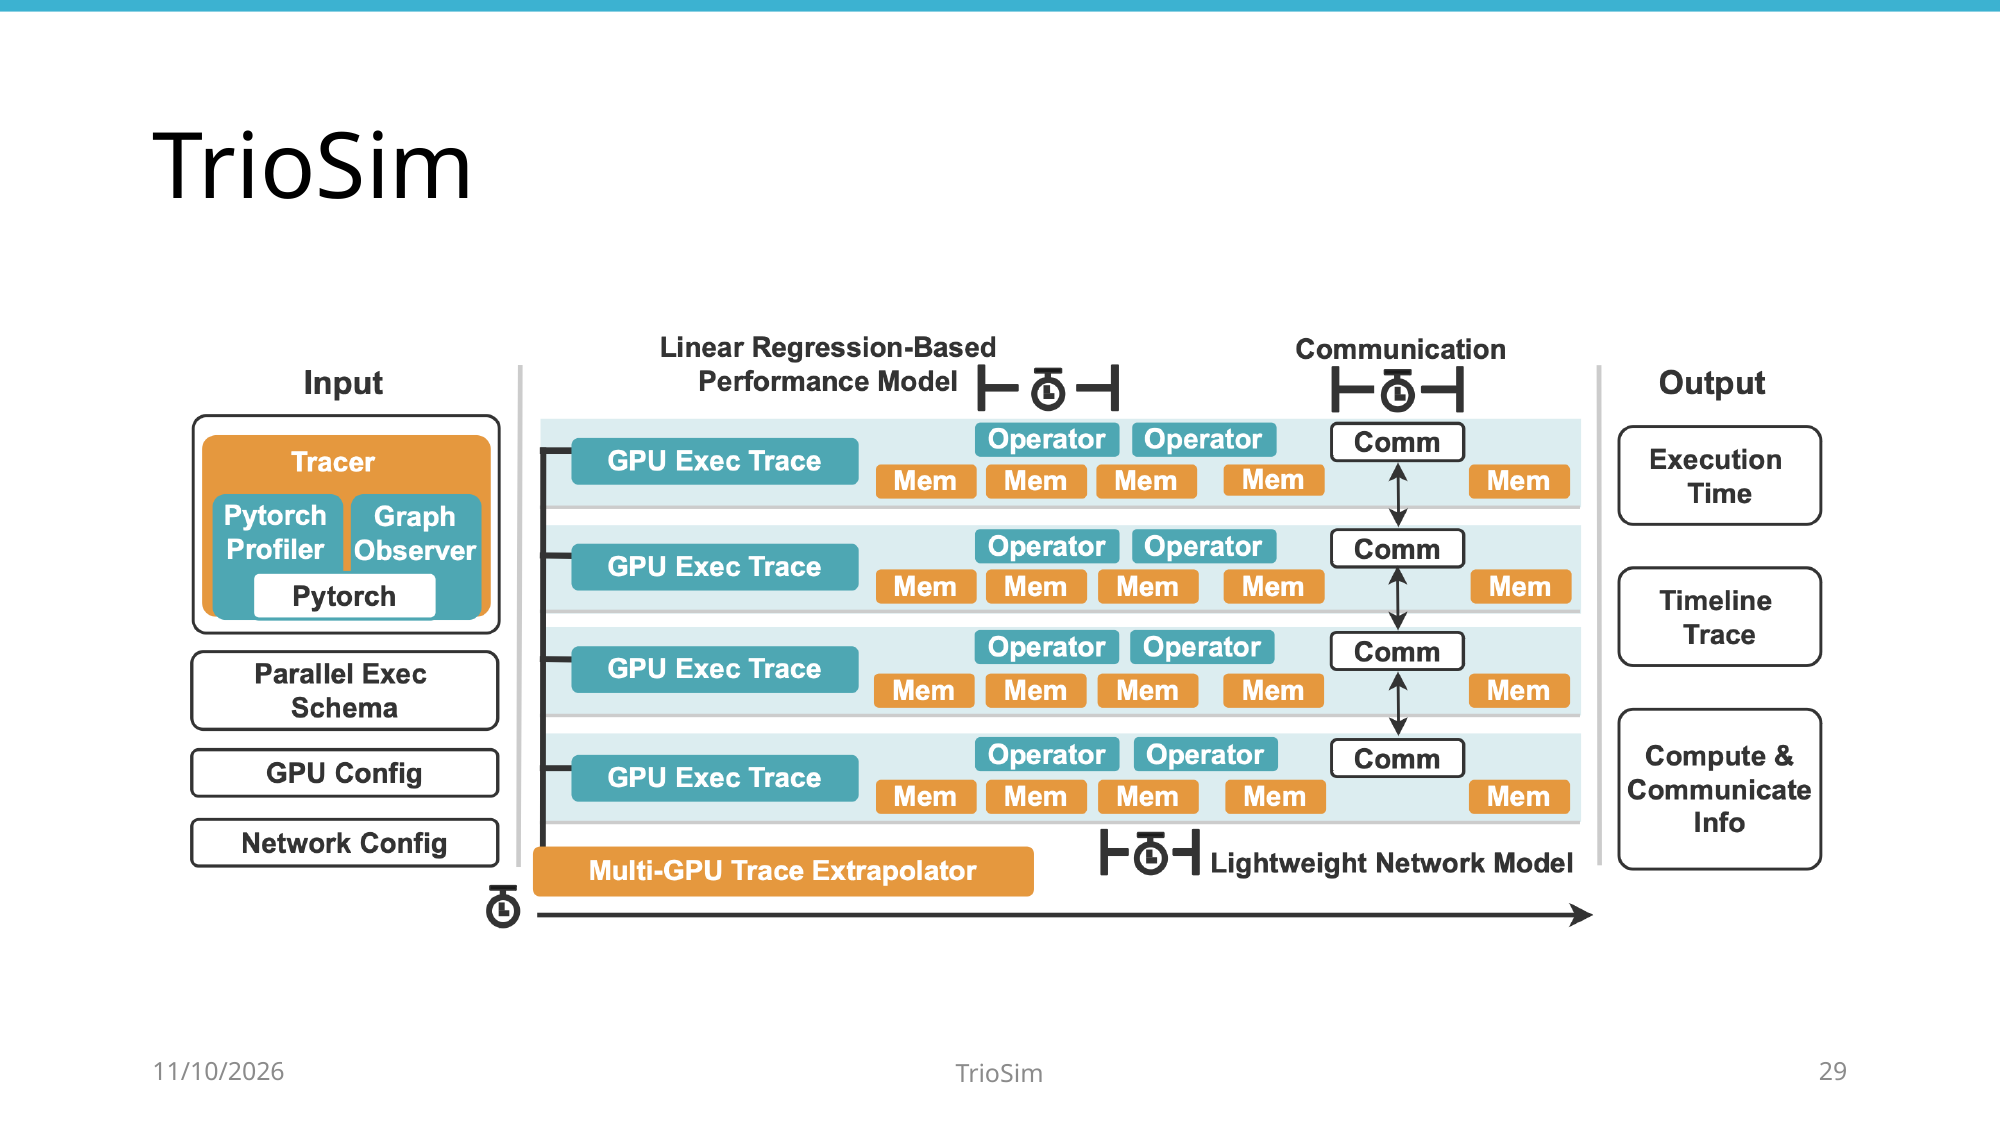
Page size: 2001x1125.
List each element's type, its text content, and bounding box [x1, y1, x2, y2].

footer TrioSim [662, 1042, 1338, 1103]
picture [161, 327, 1839, 940]
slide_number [137, 1042, 588, 1103]
title TrioSim [137, 59, 1863, 278]
slide_number 29 [1412, 1042, 1863, 1103]
